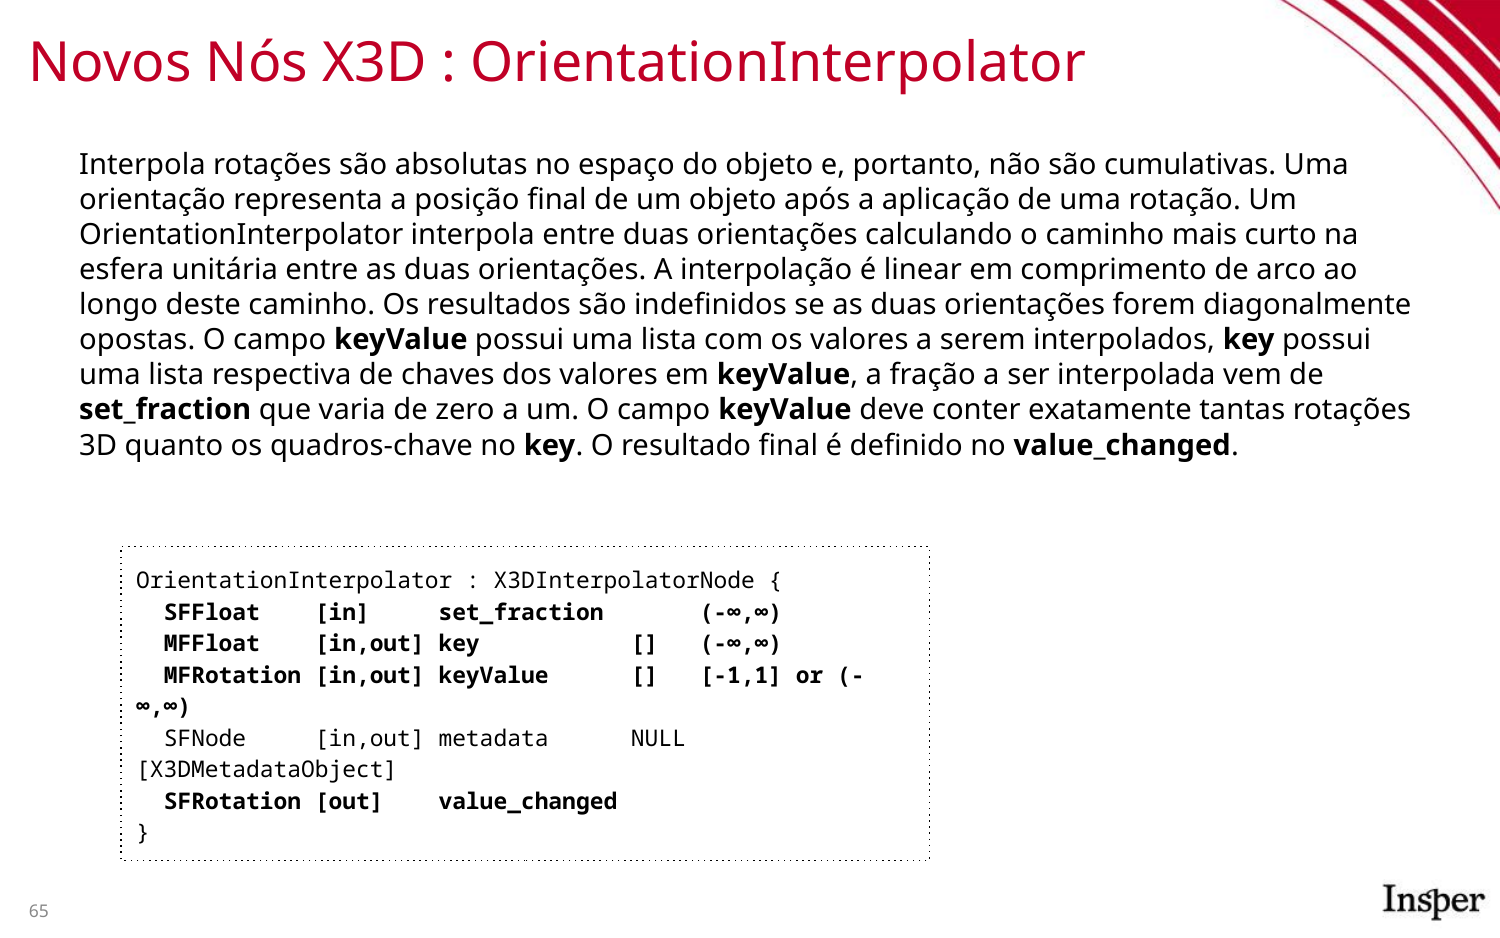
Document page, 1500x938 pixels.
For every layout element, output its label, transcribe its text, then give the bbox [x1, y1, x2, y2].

slide_number 65 [0, 887, 78, 938]
title Novos Nós X3D : OrientationInterpolator [13, 18, 1397, 104]
picture [249, 0, 1500, 938]
list Interpola rotações são absolutas no espaço do objeto e, portanto, não são cumulativas. Uma orientação representa a posição final de um objeto após a aplicação de uma rotação. Um OrientationInterpolator interpola entre duas orientações calculando o caminho mais curto na esfera unitária entre as duas orientações. A interpolação é linear em comprimento de arco ao longo deste caminho. Os resultados são indefinidos se as duas orientações forem diagonalmente opostas. O campo keyValue possui uma lista com os valores a serem interpolados, key possui uma lista respectiva de chaves dos valores em keyValue, a fração a ser interpolada vem de set_fraction que varia de zero a um. O campo keyValue deve conter exatamente tantas rotações 3D quanto os quadros-chave no key. O resultado final é definido no value_changed. [64, 137, 1447, 538]
text_box OrientationInterpolator : X3DInterpolatorNode { SFFloat [in] set_fraction (-∞,∞) MFFloat [in,out] key [] (-∞,∞) MFRotation [in,out] keyValue [] [-1,1] or (-∞,∞) SFNode [in,out] metadata NULL [X3DMetadataObject] SFRotation [out] value_changed } [121, 546, 930, 861]
